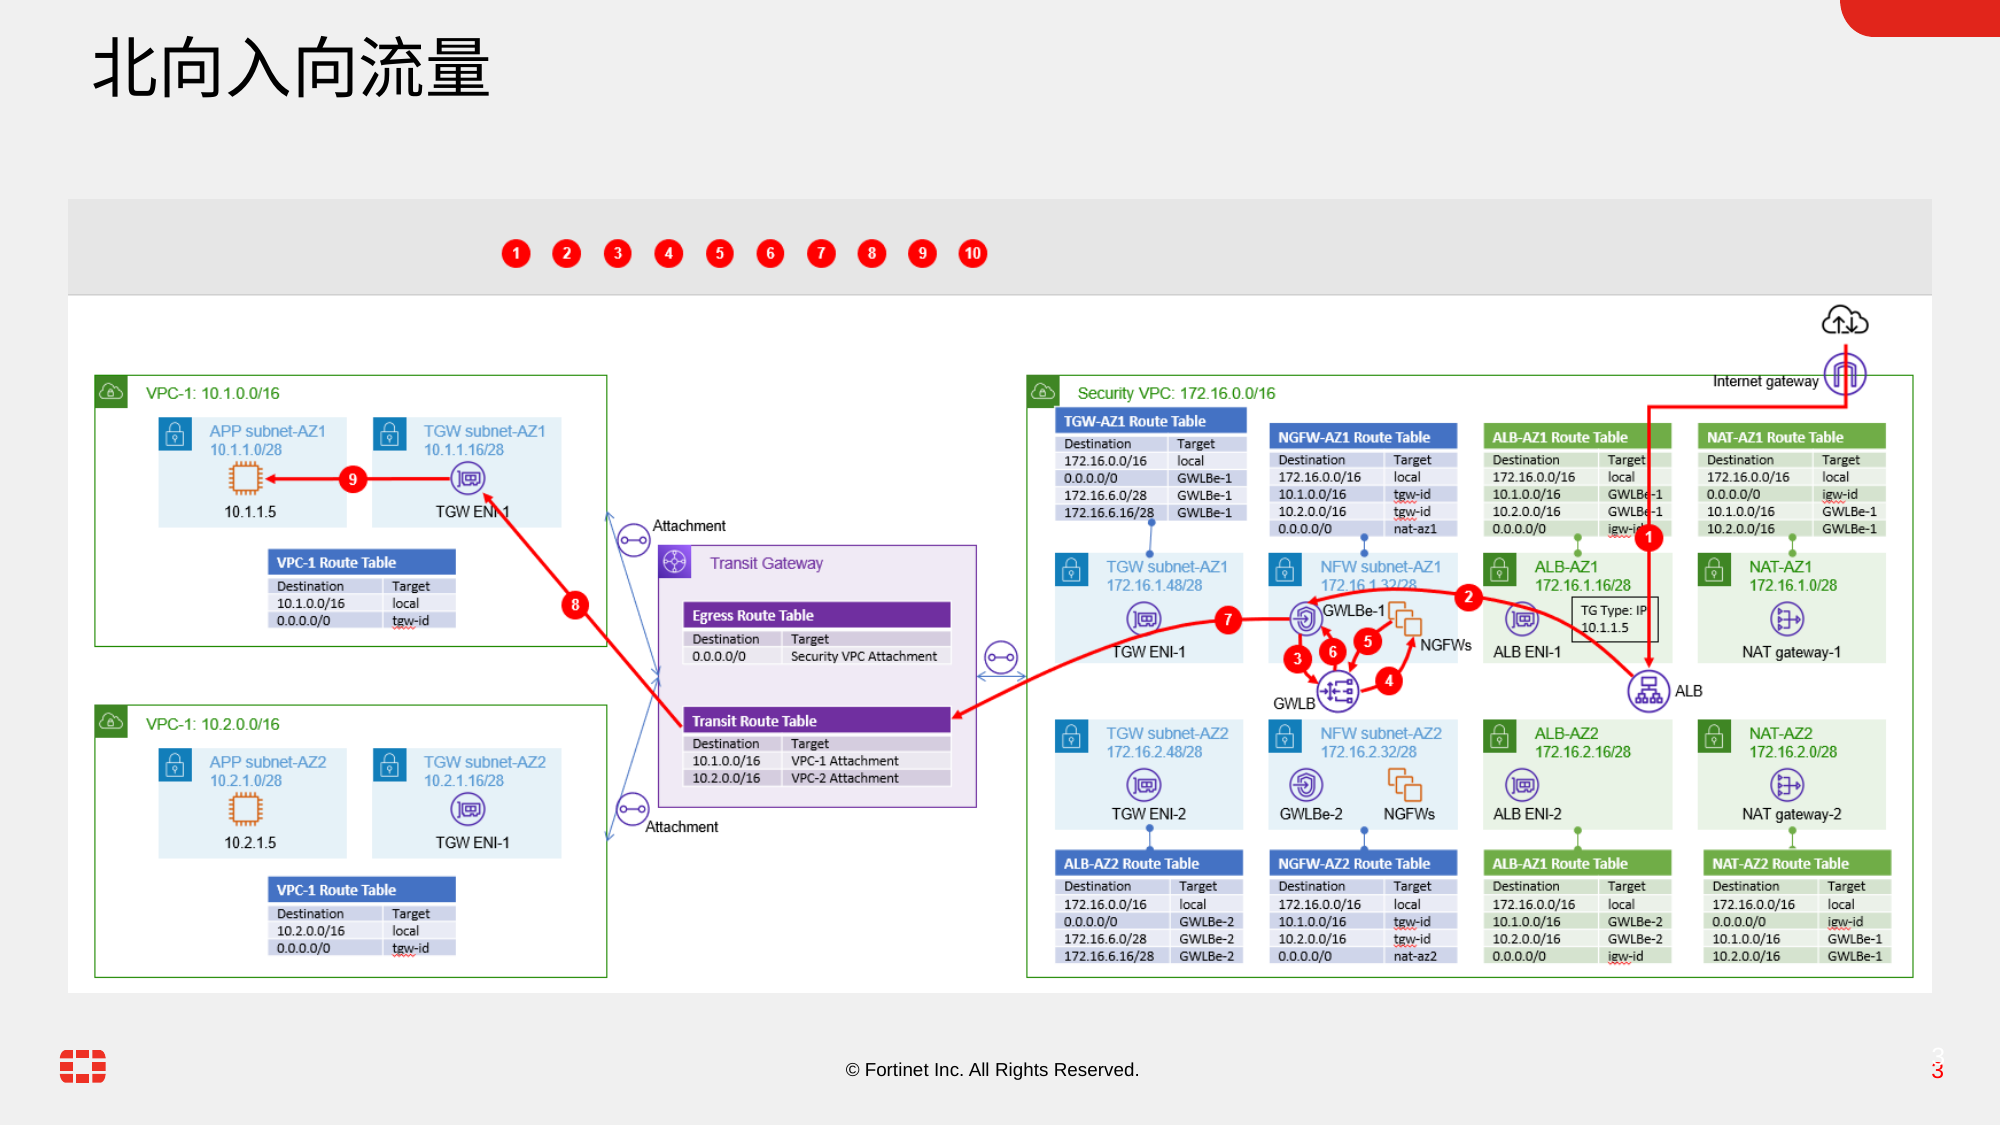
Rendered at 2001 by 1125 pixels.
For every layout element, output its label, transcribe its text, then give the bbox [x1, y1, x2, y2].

text_box 北向入向流量 [77, 28, 508, 115]
picture [68, 199, 1932, 993]
slide_number 3 [1493, 1025, 1961, 1086]
